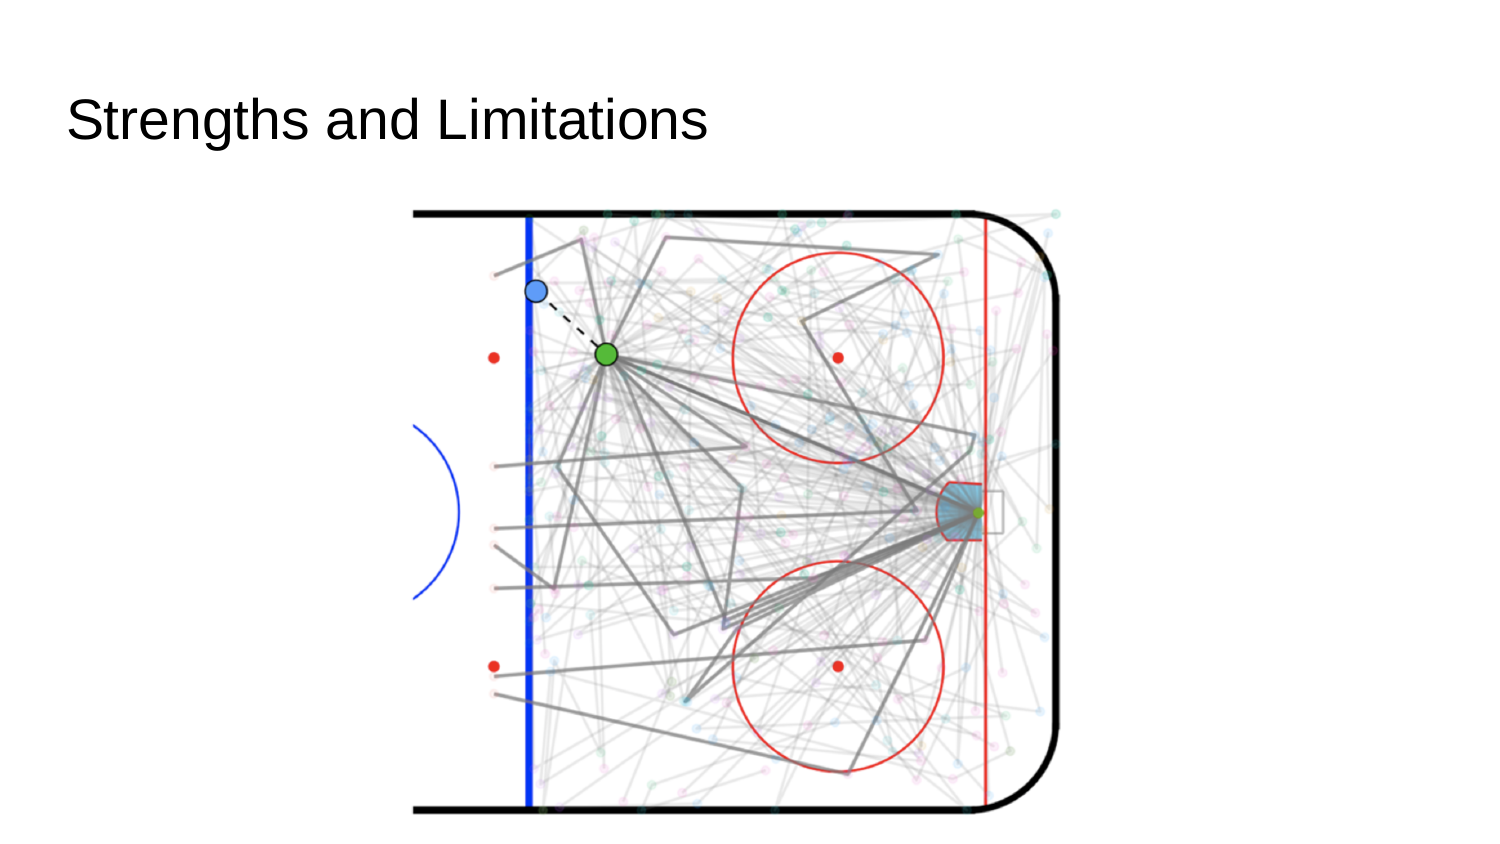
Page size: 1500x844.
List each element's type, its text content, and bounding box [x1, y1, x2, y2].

picture [398, 197, 1077, 826]
title Strengths and Limitations [51, 72, 1449, 167]
